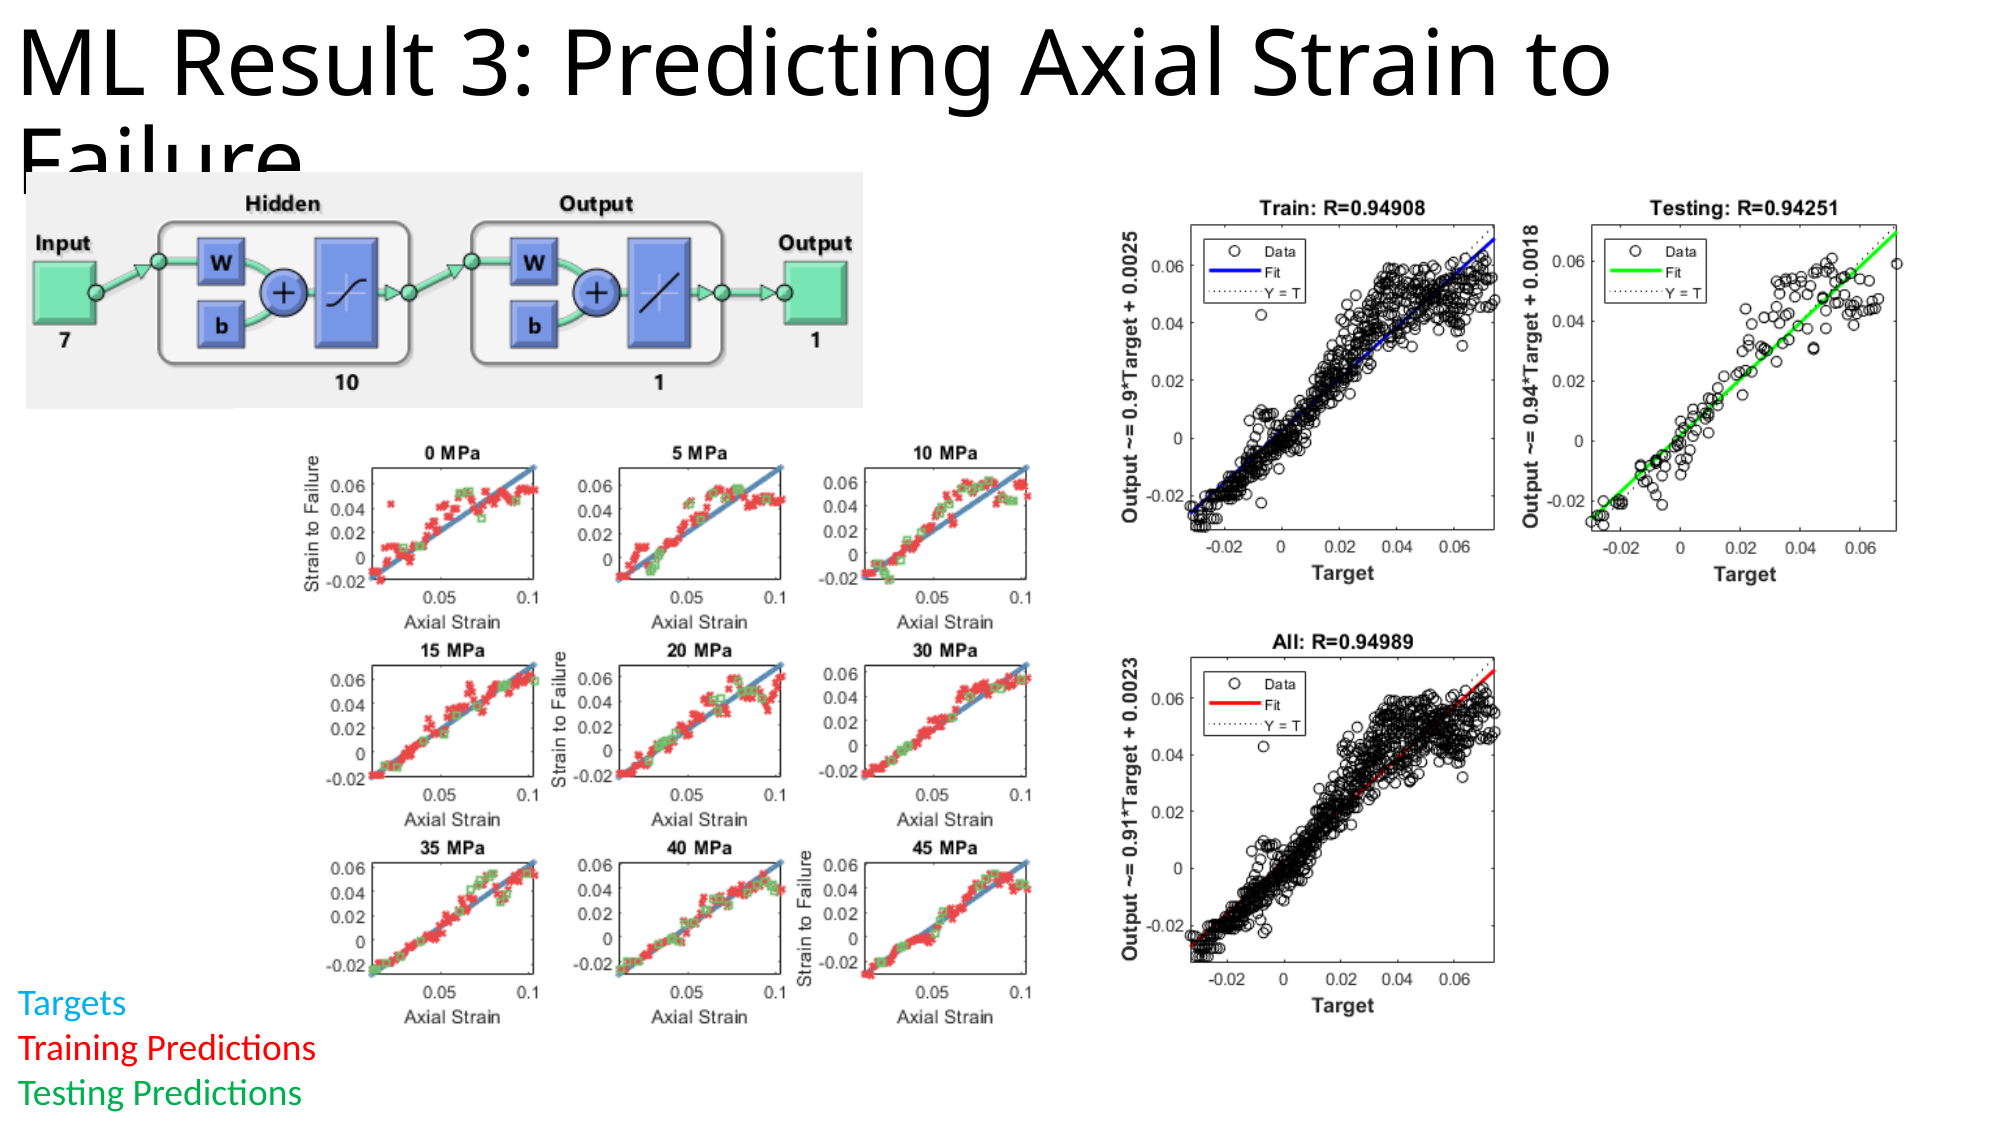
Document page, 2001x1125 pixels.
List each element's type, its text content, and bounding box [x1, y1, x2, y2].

picture [26, 154, 1983, 1066]
text_box Targets Training Predictions Testing Predictions [3, 970, 332, 1121]
title ML Result 3: Predicting Axial Strain to Failure [0, 6, 1725, 225]
